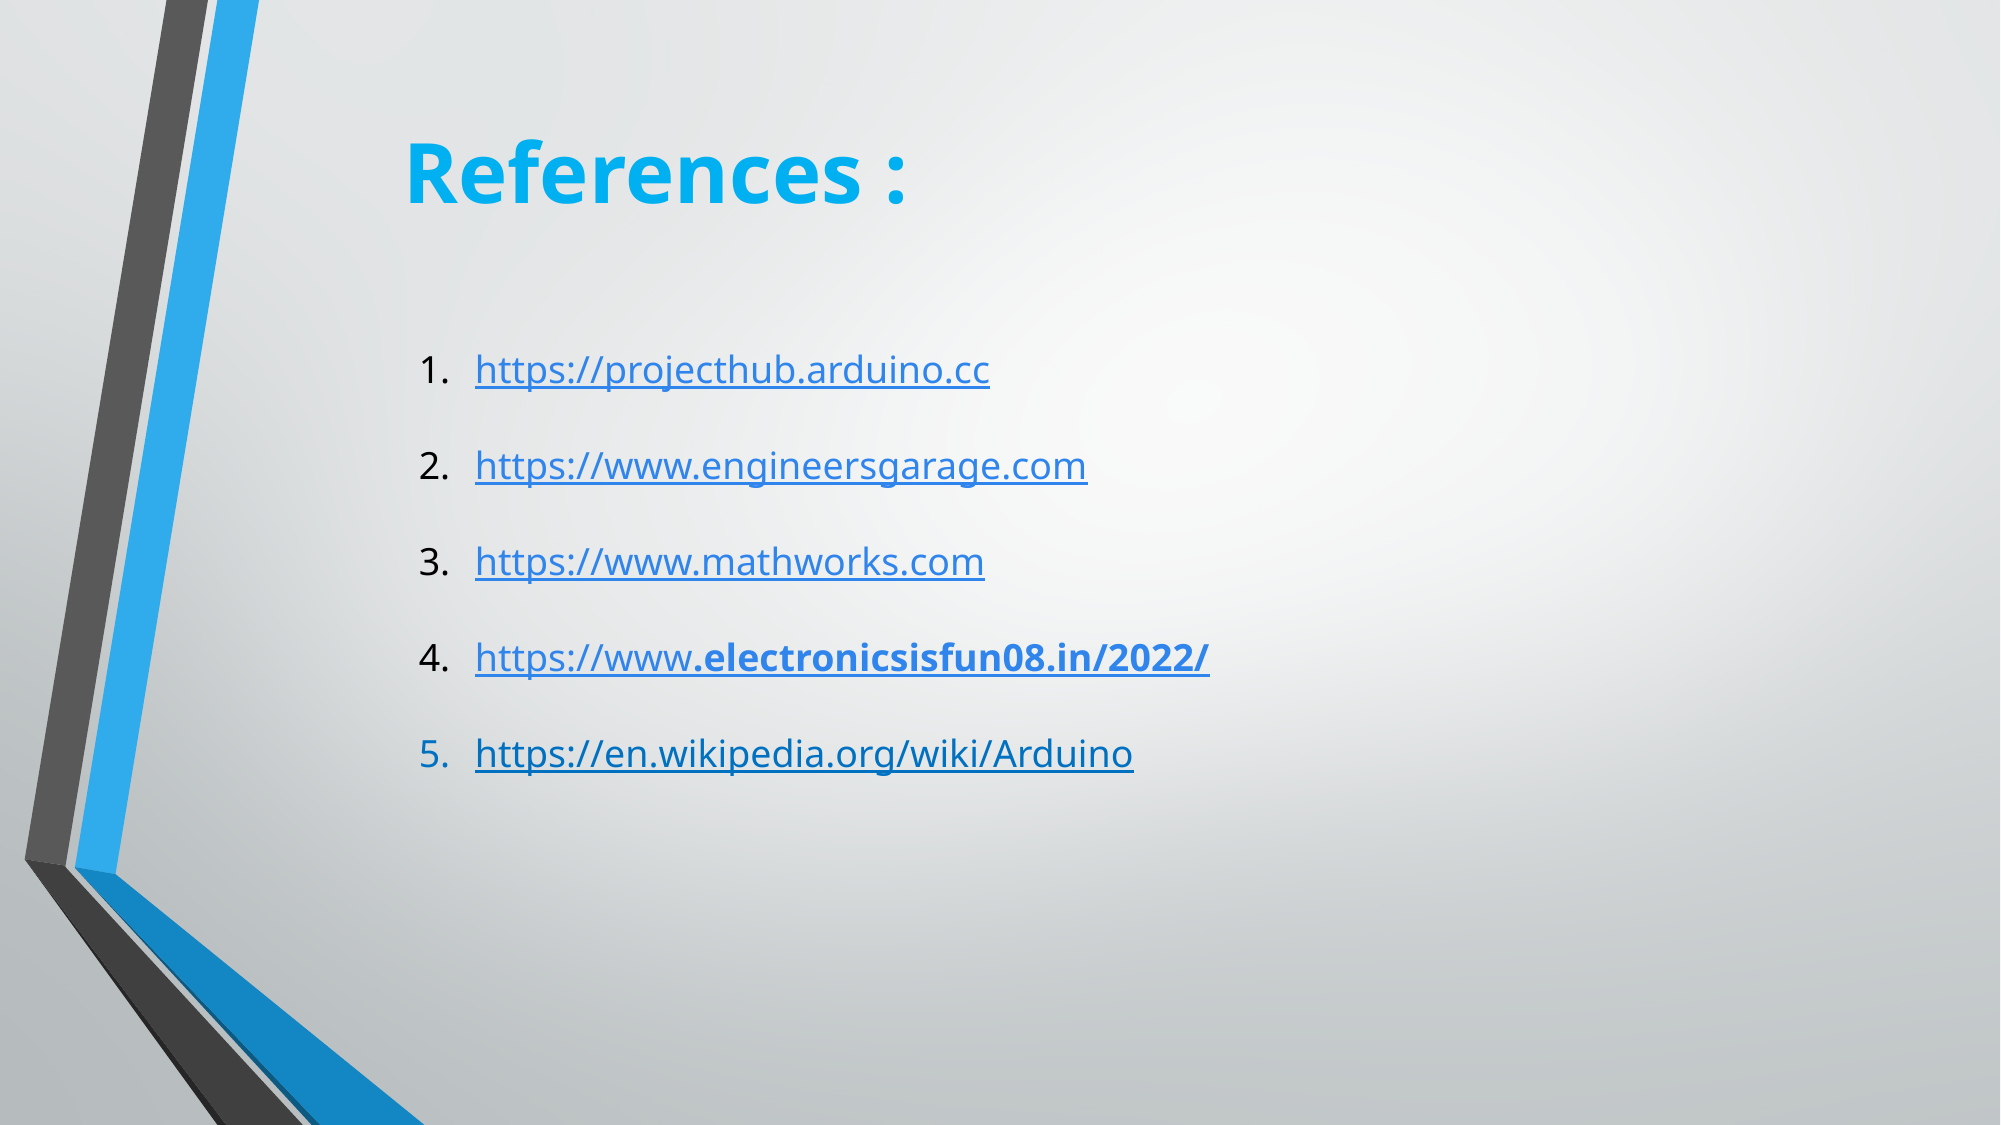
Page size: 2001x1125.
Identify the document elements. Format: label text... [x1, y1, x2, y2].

text_box https://projecthub.arduino.cc https://www.engineersgarage.com https://www.mathworks.com https://www.electronicsisfun08.in/2022/ https://en.wikipedia.org/wiki/Arduino [404, 338, 1803, 828]
text_box References : [388, 113, 1748, 228]
